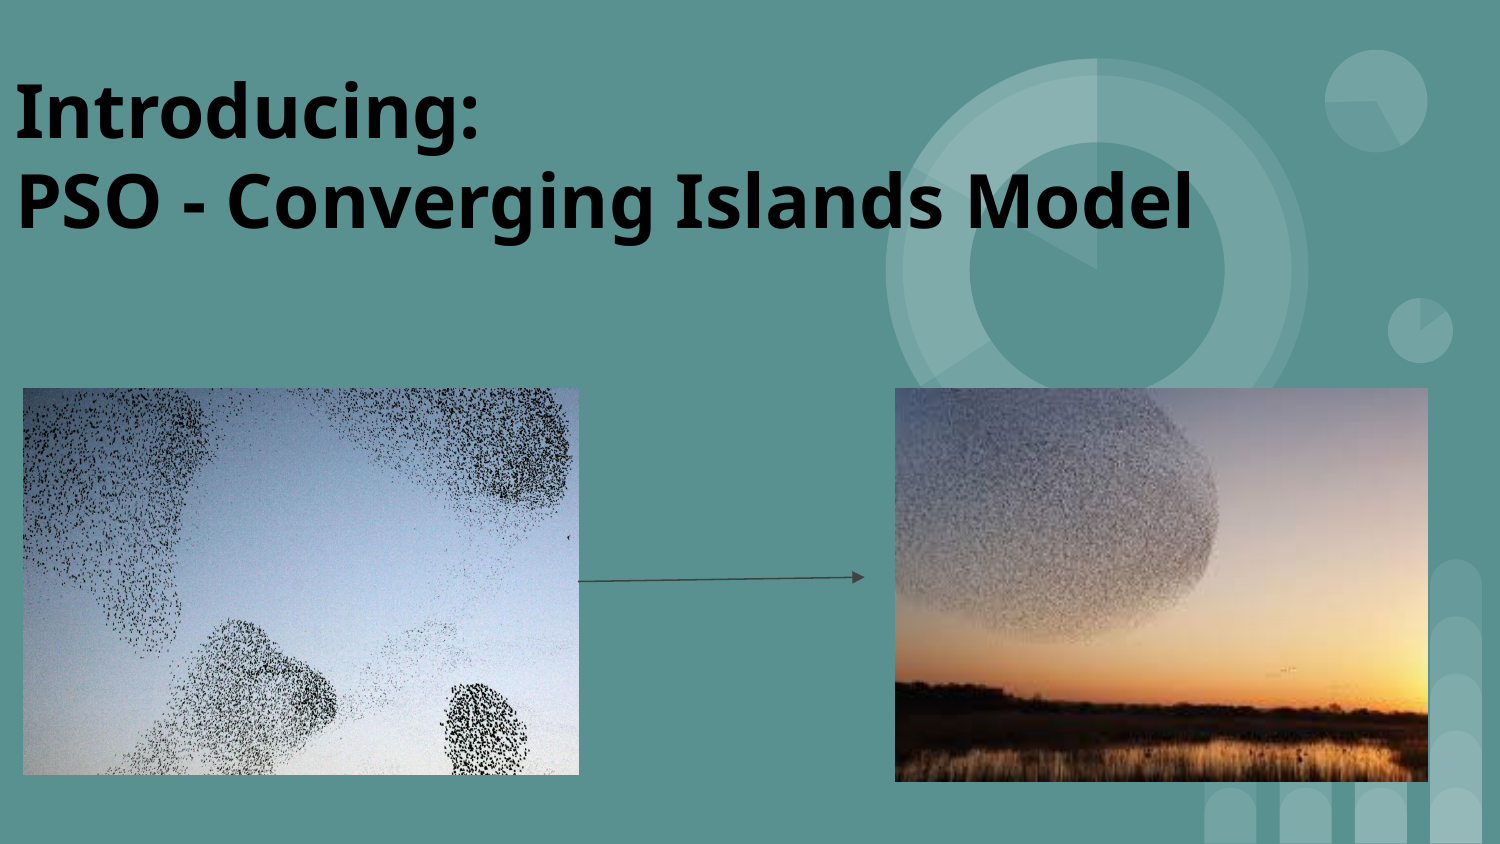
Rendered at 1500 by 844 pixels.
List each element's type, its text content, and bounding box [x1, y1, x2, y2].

picture [23, 388, 579, 775]
picture [894, 388, 1428, 782]
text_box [577, 576, 865, 582]
title Introducing: PSO - Converging Islands Model [0, 0, 1383, 308]
